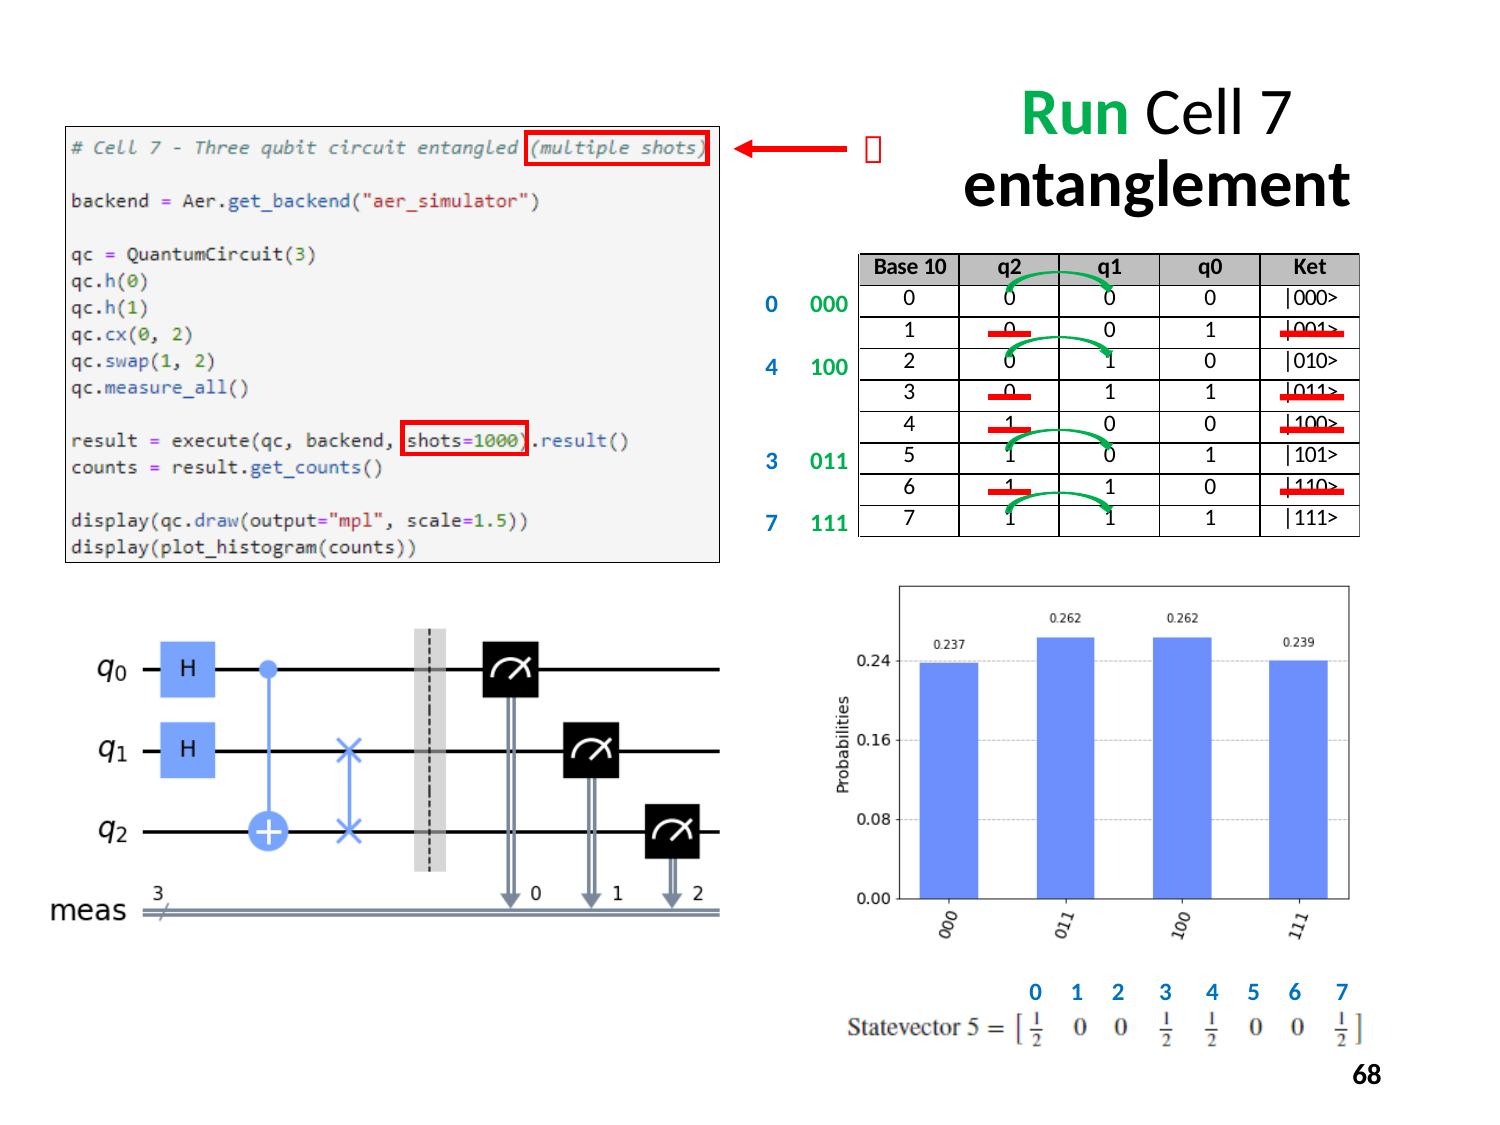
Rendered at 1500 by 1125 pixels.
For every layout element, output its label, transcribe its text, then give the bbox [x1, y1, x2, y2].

picture [41, 611, 734, 937]
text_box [826, 967, 1382, 1059]
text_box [733, 118, 911, 180]
picture [822, 572, 1368, 949]
picture [65, 126, 720, 563]
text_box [732, 253, 1382, 545]
title Run Cell 7 entanglement [886, 58, 1430, 240]
slide_number 68 [1059, 1042, 1397, 1103]
